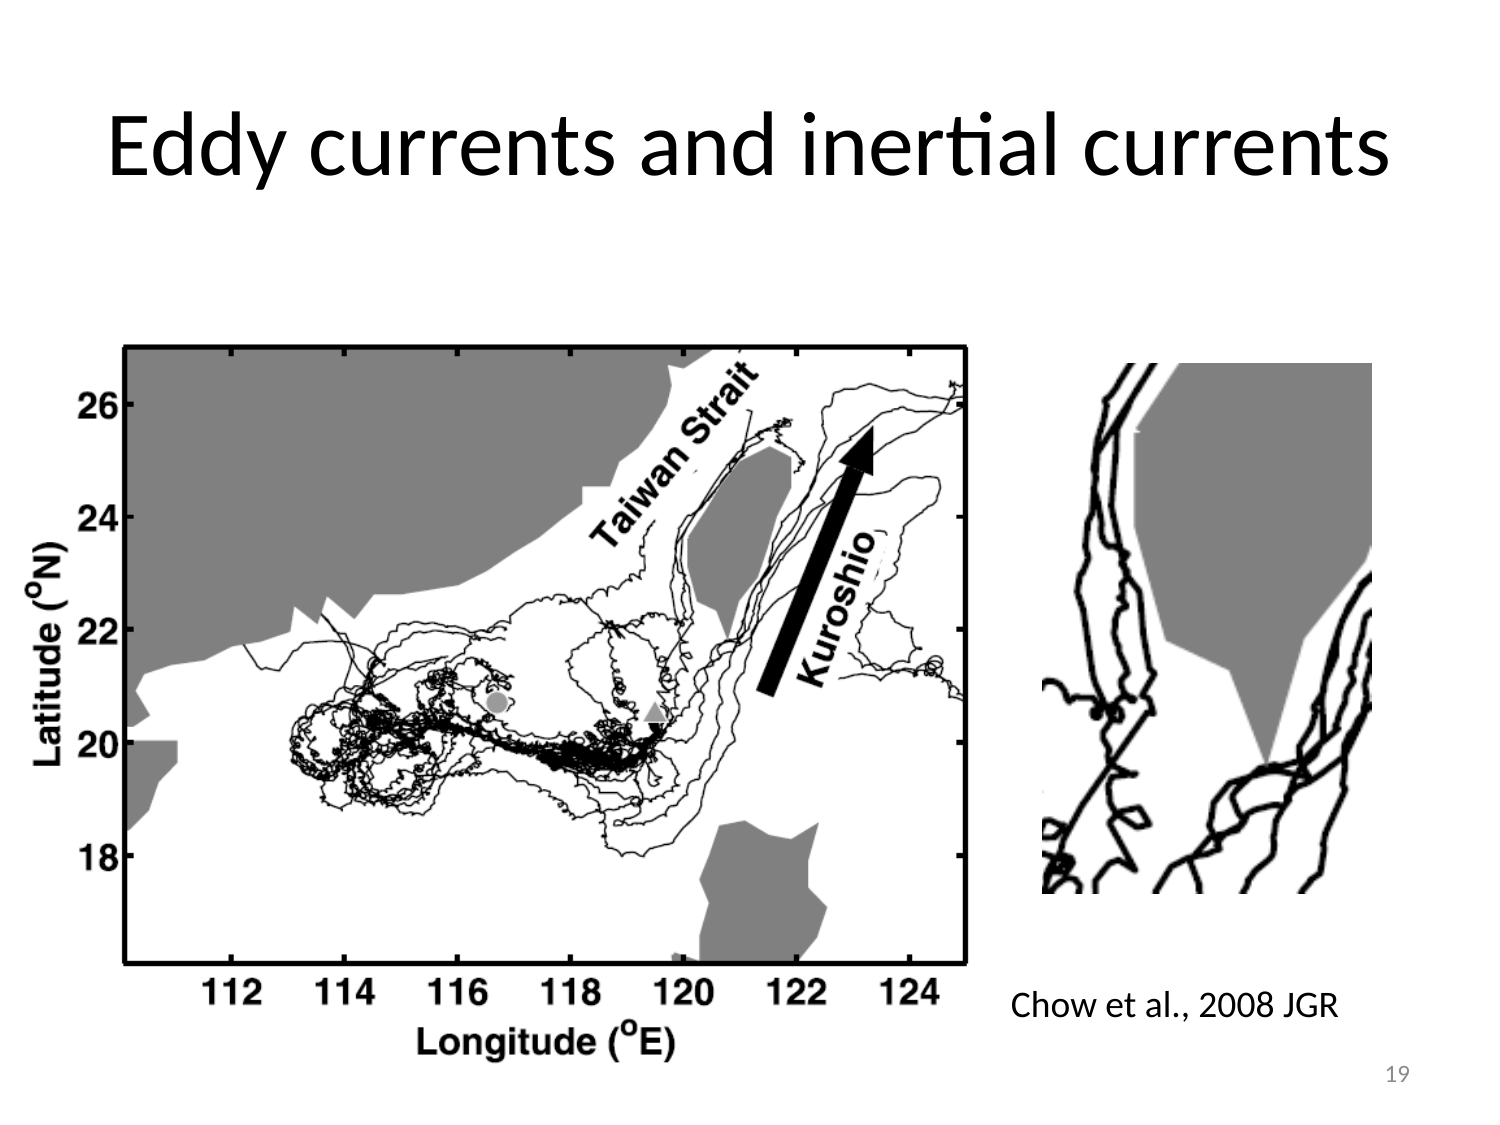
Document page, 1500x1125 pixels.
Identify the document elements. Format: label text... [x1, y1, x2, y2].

slide_number 19 [1074, 1042, 1425, 1103]
title Eddy currents and inertial currents [75, 45, 1425, 233]
picture [1042, 362, 1372, 895]
picture [0, 316, 976, 1069]
text_box Chow et al., 2008 JGR [996, 972, 1500, 1033]
